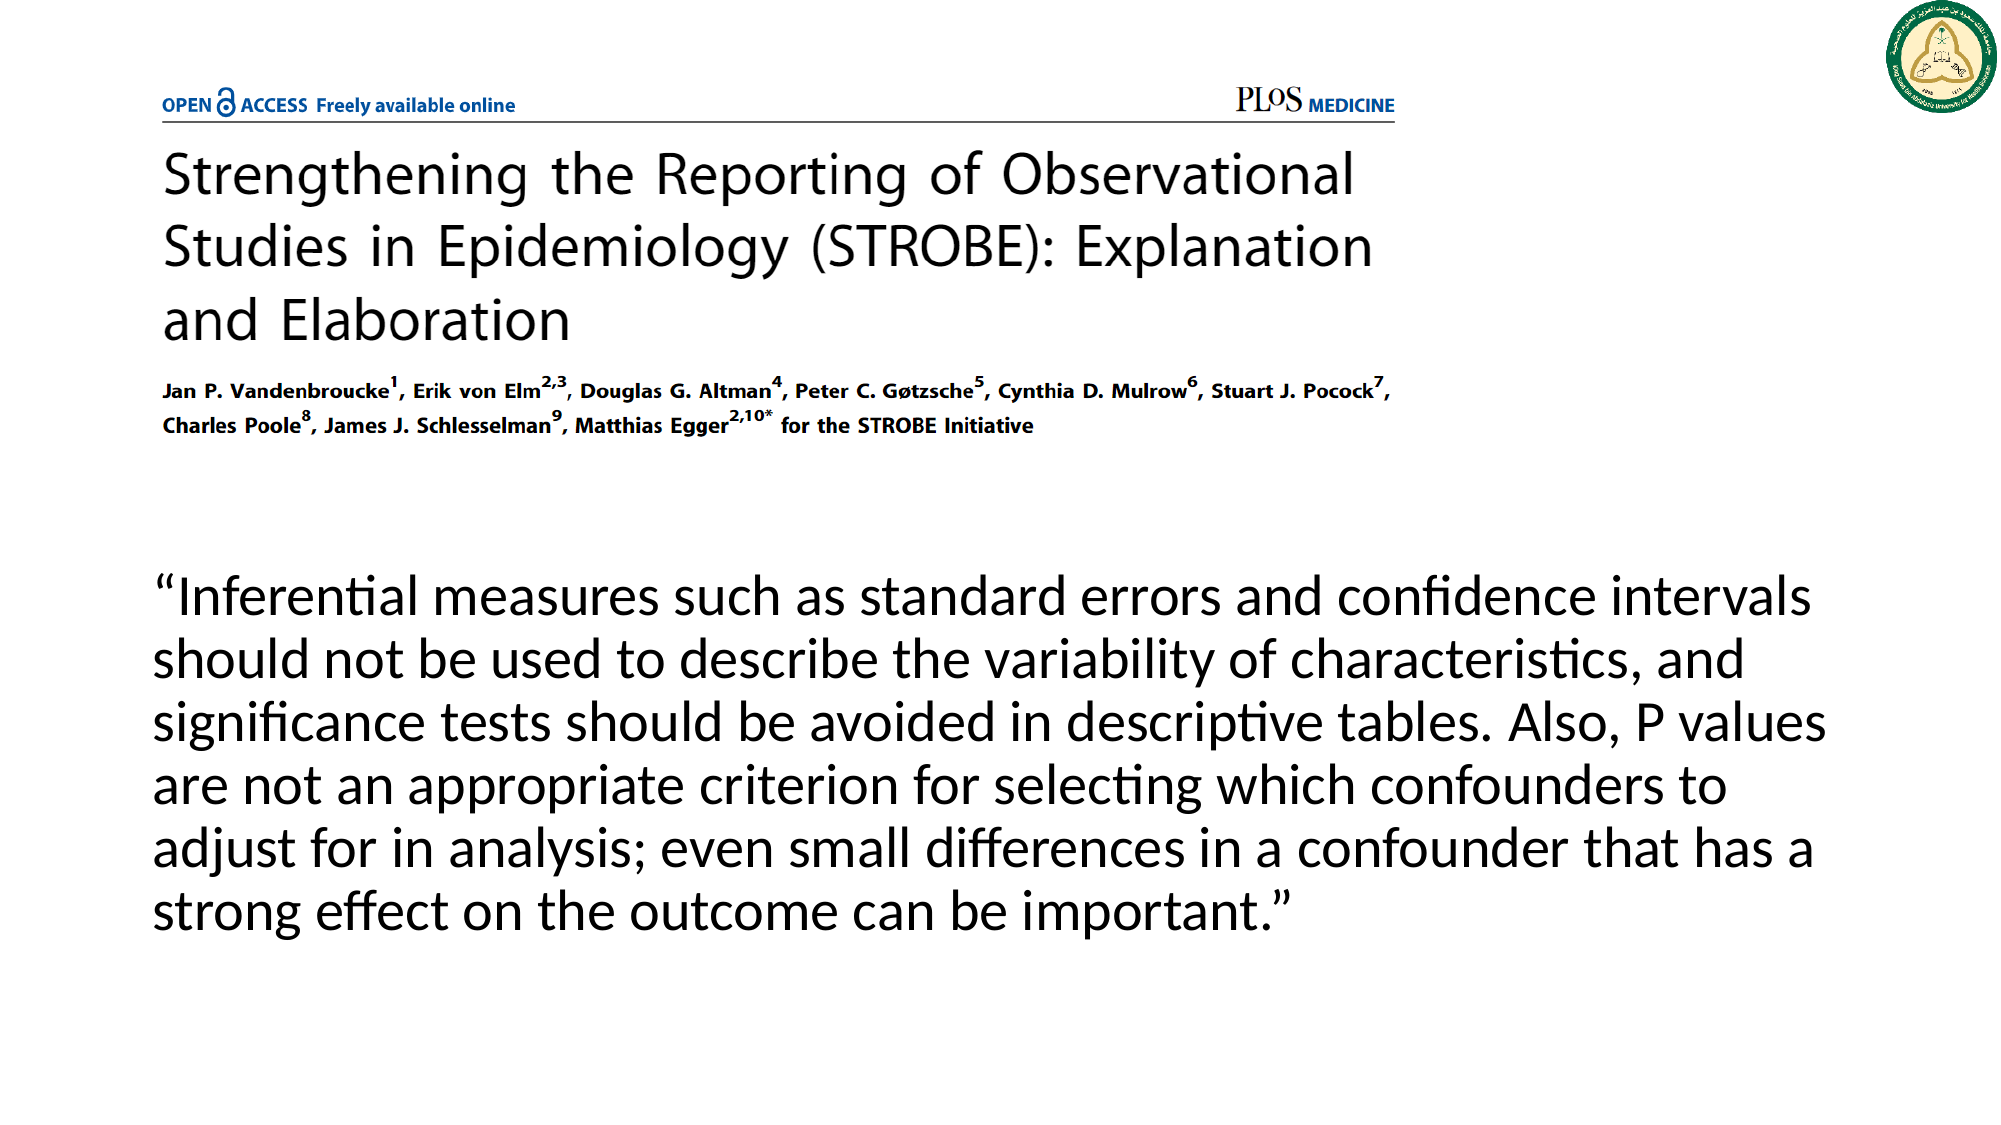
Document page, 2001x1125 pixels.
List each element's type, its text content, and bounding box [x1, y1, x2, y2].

picture [149, 74, 1410, 444]
list “Inferential measures such as standard errors and confidence intervals should not be used to describe the variability of characteristics, and significance tests should be avoided in descriptive tables. Also, P values are not an appropriate criterion for selecting which confounders to adjust for in analysis; even small differences in a confounder that has a strong effect on the outcome can be important.” [137, 299, 1863, 1014]
picture [1886, 0, 1997, 113]
